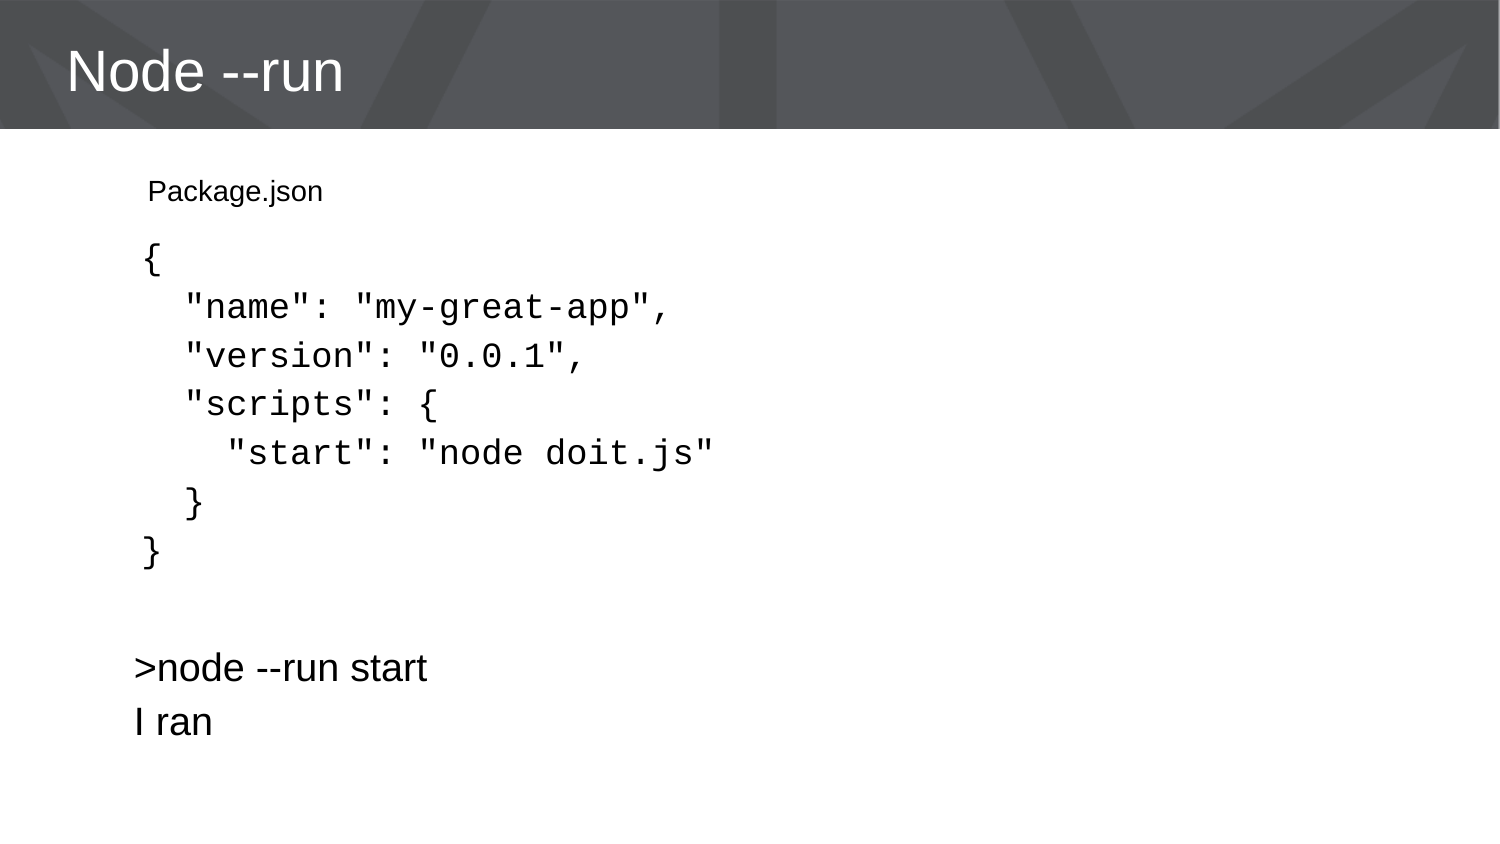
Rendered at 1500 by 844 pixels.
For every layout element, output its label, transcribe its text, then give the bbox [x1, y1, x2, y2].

title Node --run [51, 18, 1302, 111]
picture [0, 0, 1500, 129]
text_box { "name": "my-great-app", "version": "0.0.1", "scripts": { "start": "node doit.js" } } [51, 212, 997, 585]
text_box Package.json [132, 157, 810, 223]
text_box >node --run start I ran [118, 619, 796, 759]
